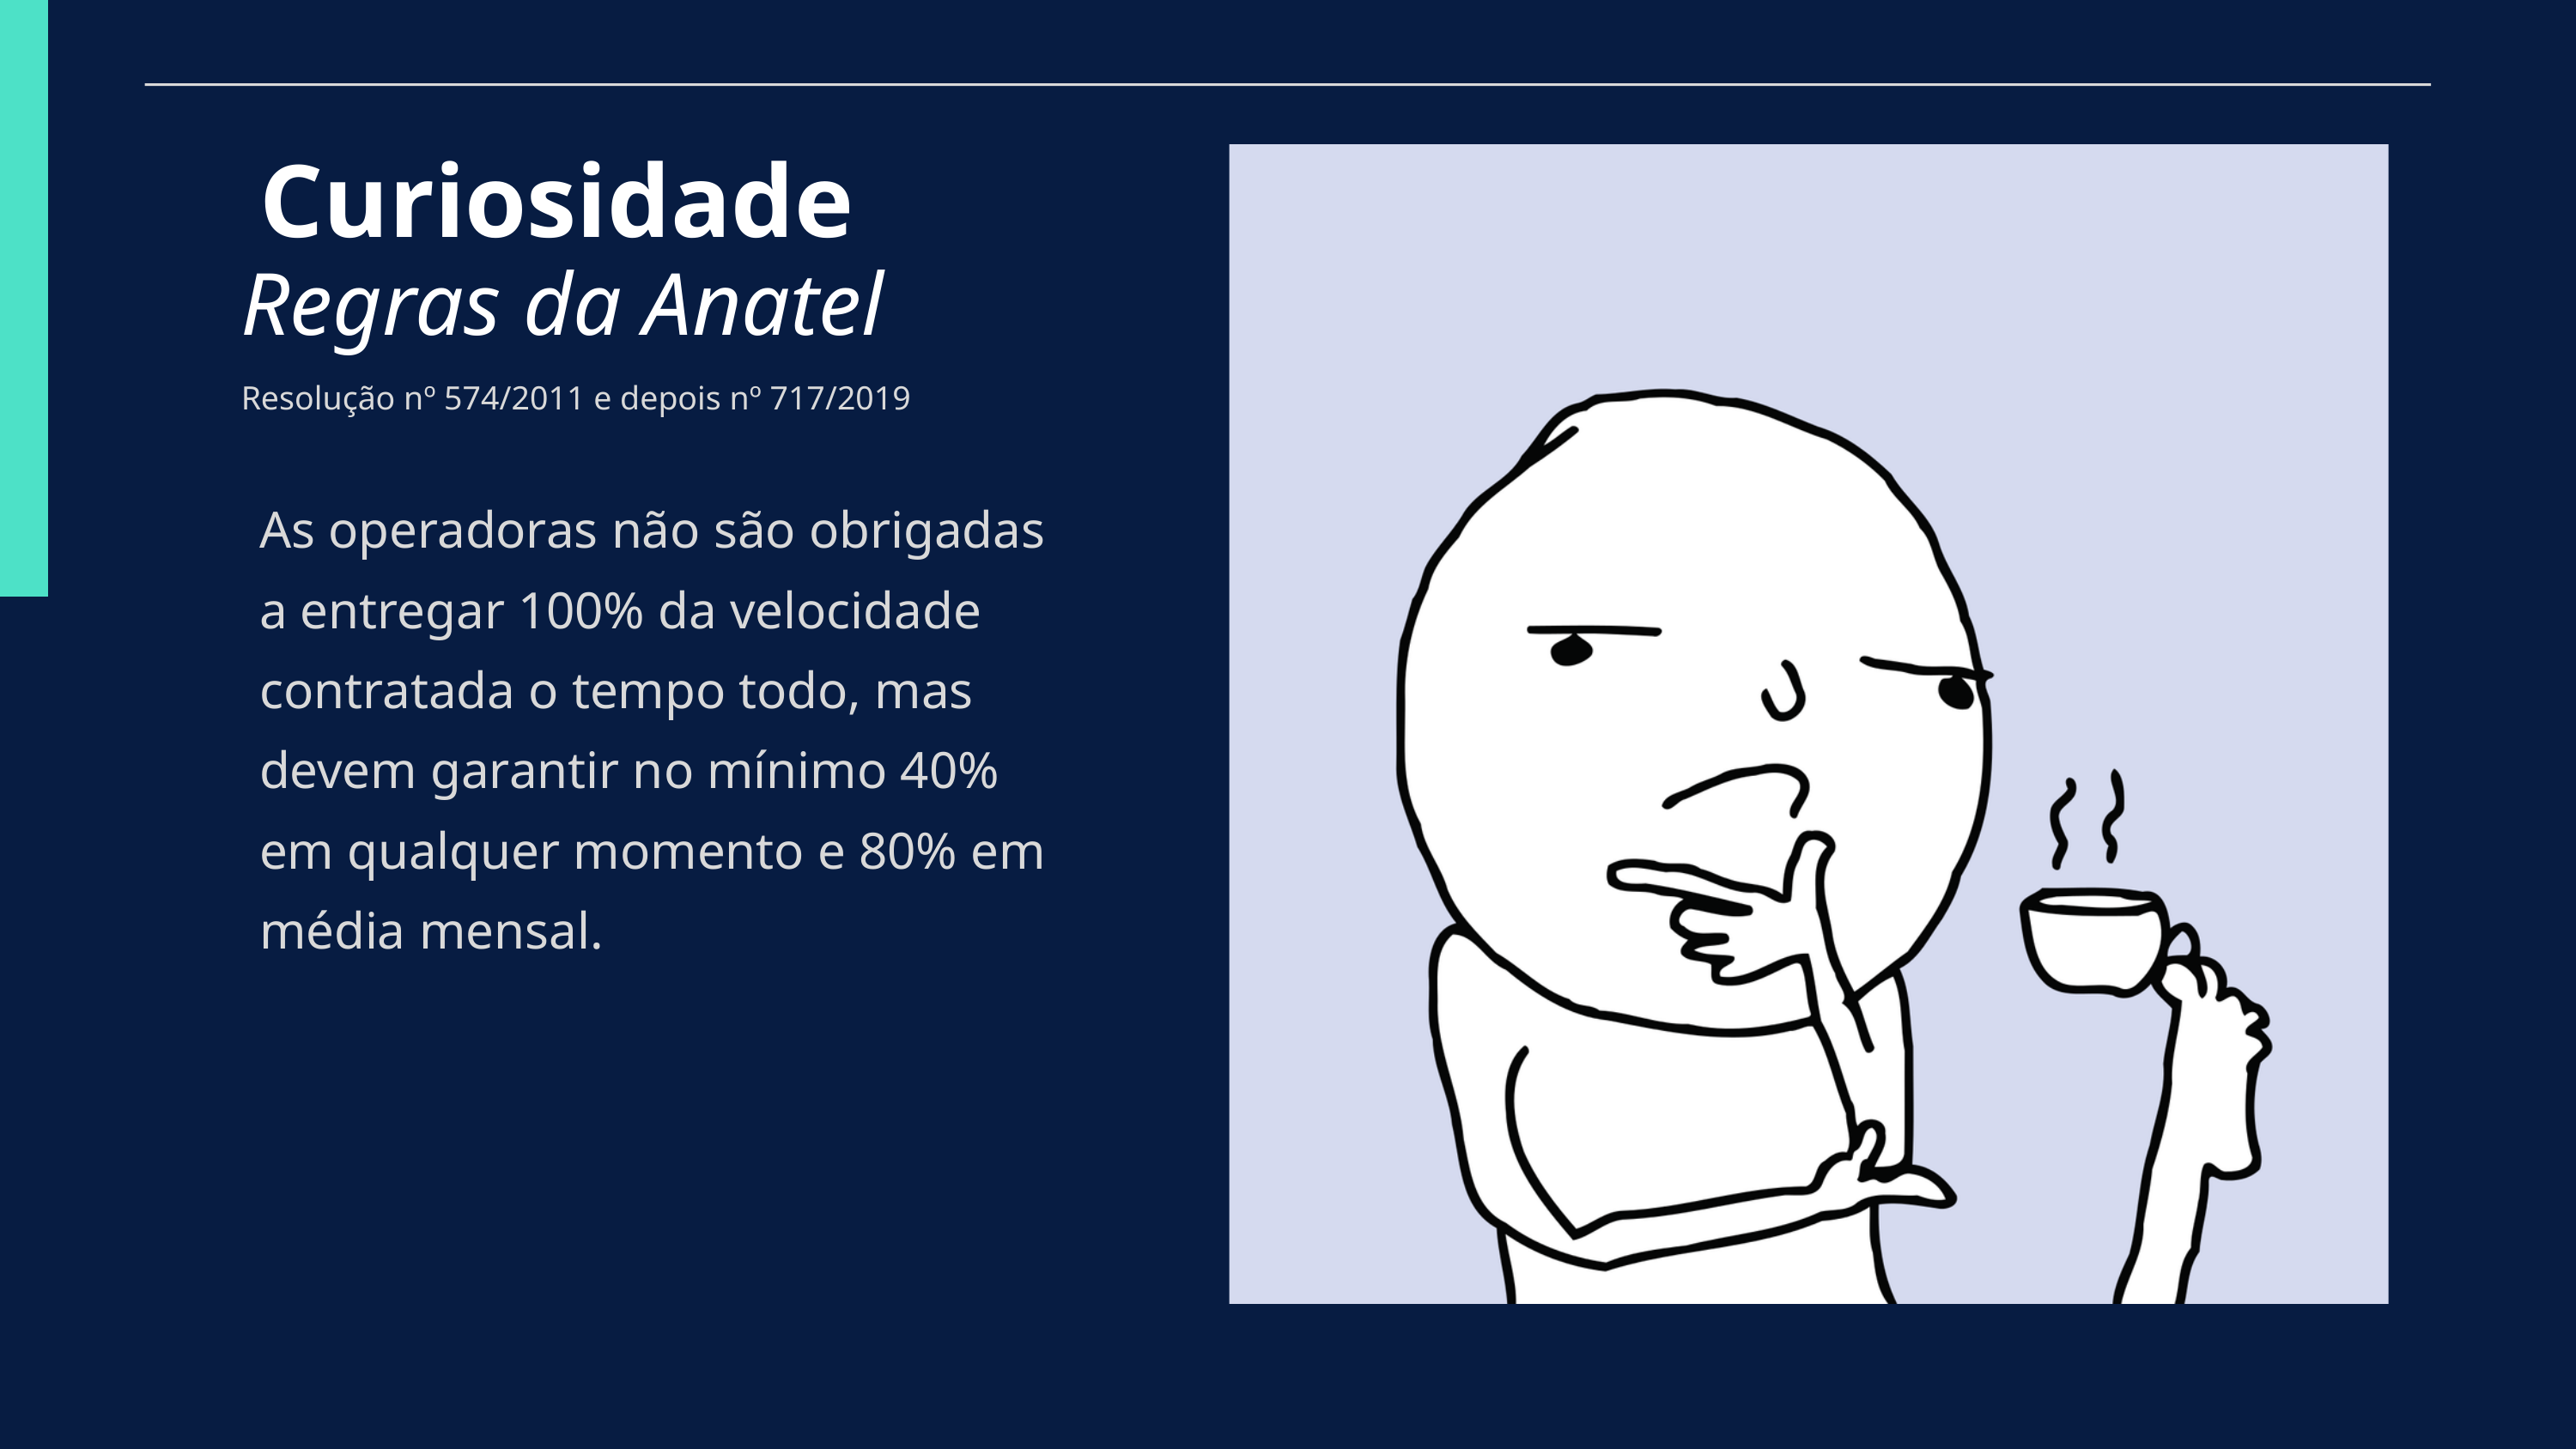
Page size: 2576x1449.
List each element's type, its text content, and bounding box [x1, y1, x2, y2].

text_box Regras da Anatel [240, 249, 1092, 353]
text_box Resolução nº 574/2011 e depois nº 717/2019 [240, 364, 1038, 416]
text_box Curiosidade [259, 136, 932, 249]
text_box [0, 274, 323, 323]
text_box [1229, 144, 2389, 1304]
text_box As operadoras não são obrigadas a entregar 100% da velocidade contratada o tempo todo, mas devem garantir no mínimo 40% em qualquer momento e 80% em média mensal. [259, 478, 1057, 960]
